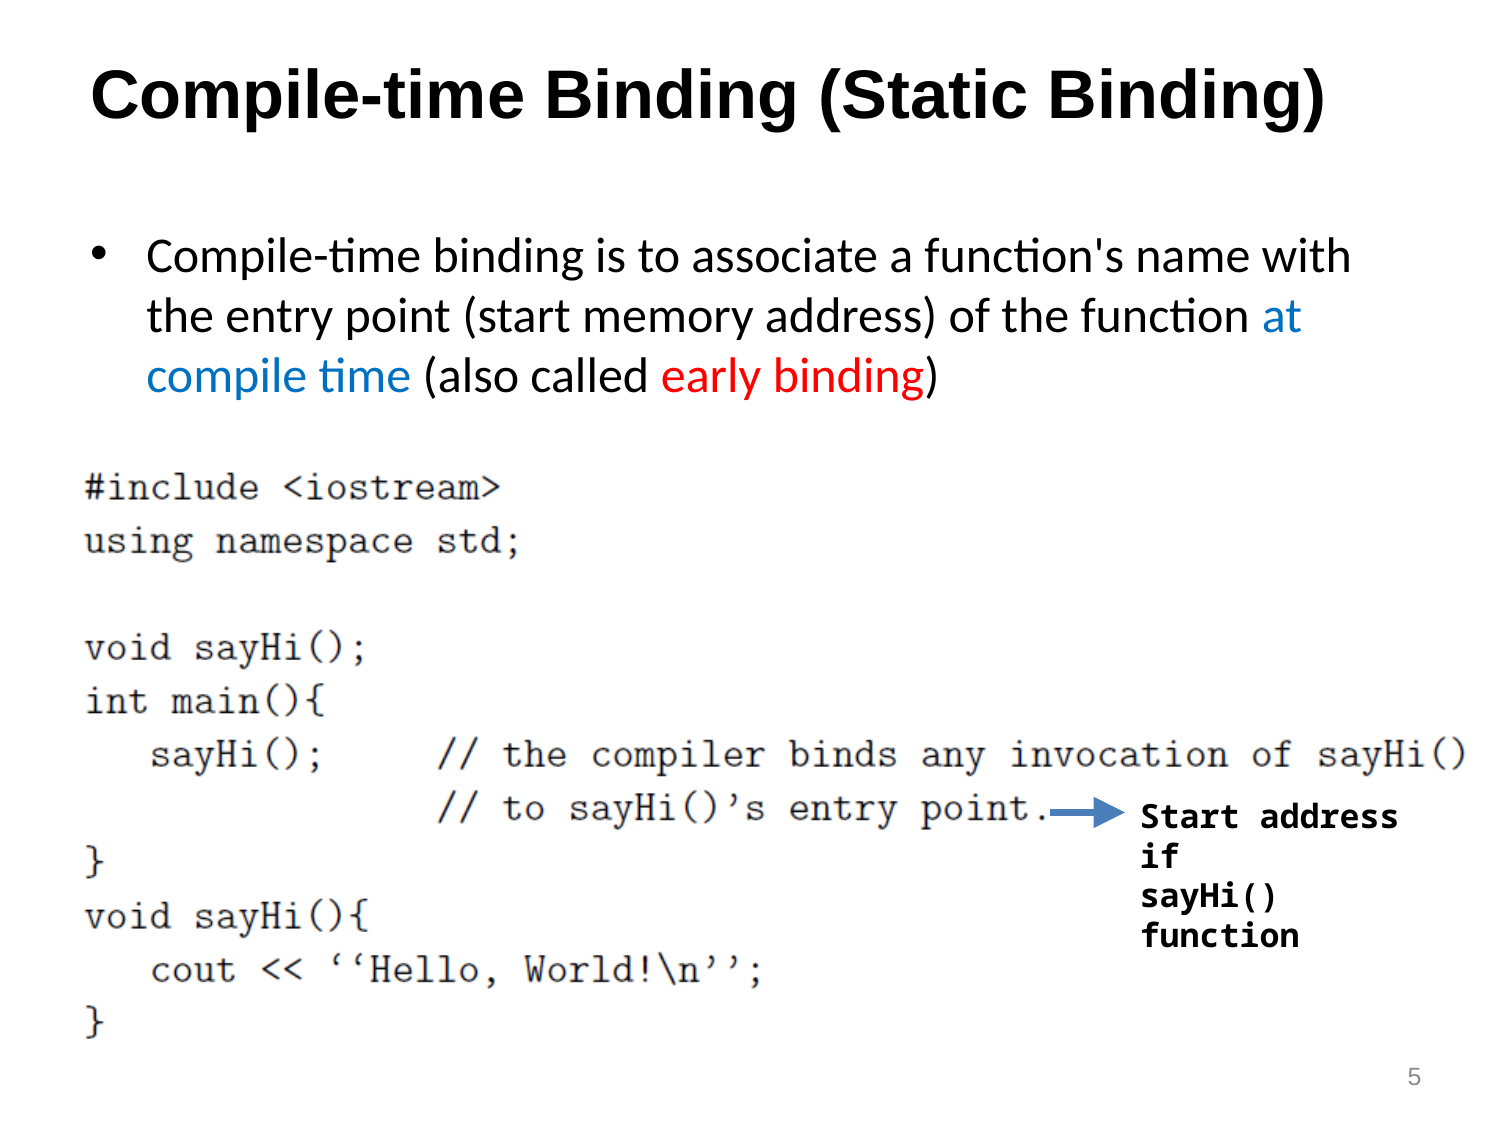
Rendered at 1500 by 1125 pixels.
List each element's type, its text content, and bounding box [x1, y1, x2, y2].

picture [73, 462, 1468, 1063]
list Compile-time binding is to associate a function's name with the entry point (start memory address) of the function at compile time (also called early binding) [75, 214, 1437, 460]
slide_number 5 [1316, 1072, 1437, 1106]
title Compile-time Binding (Static Binding) [75, 23, 1425, 160]
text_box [1049, 787, 1451, 884]
